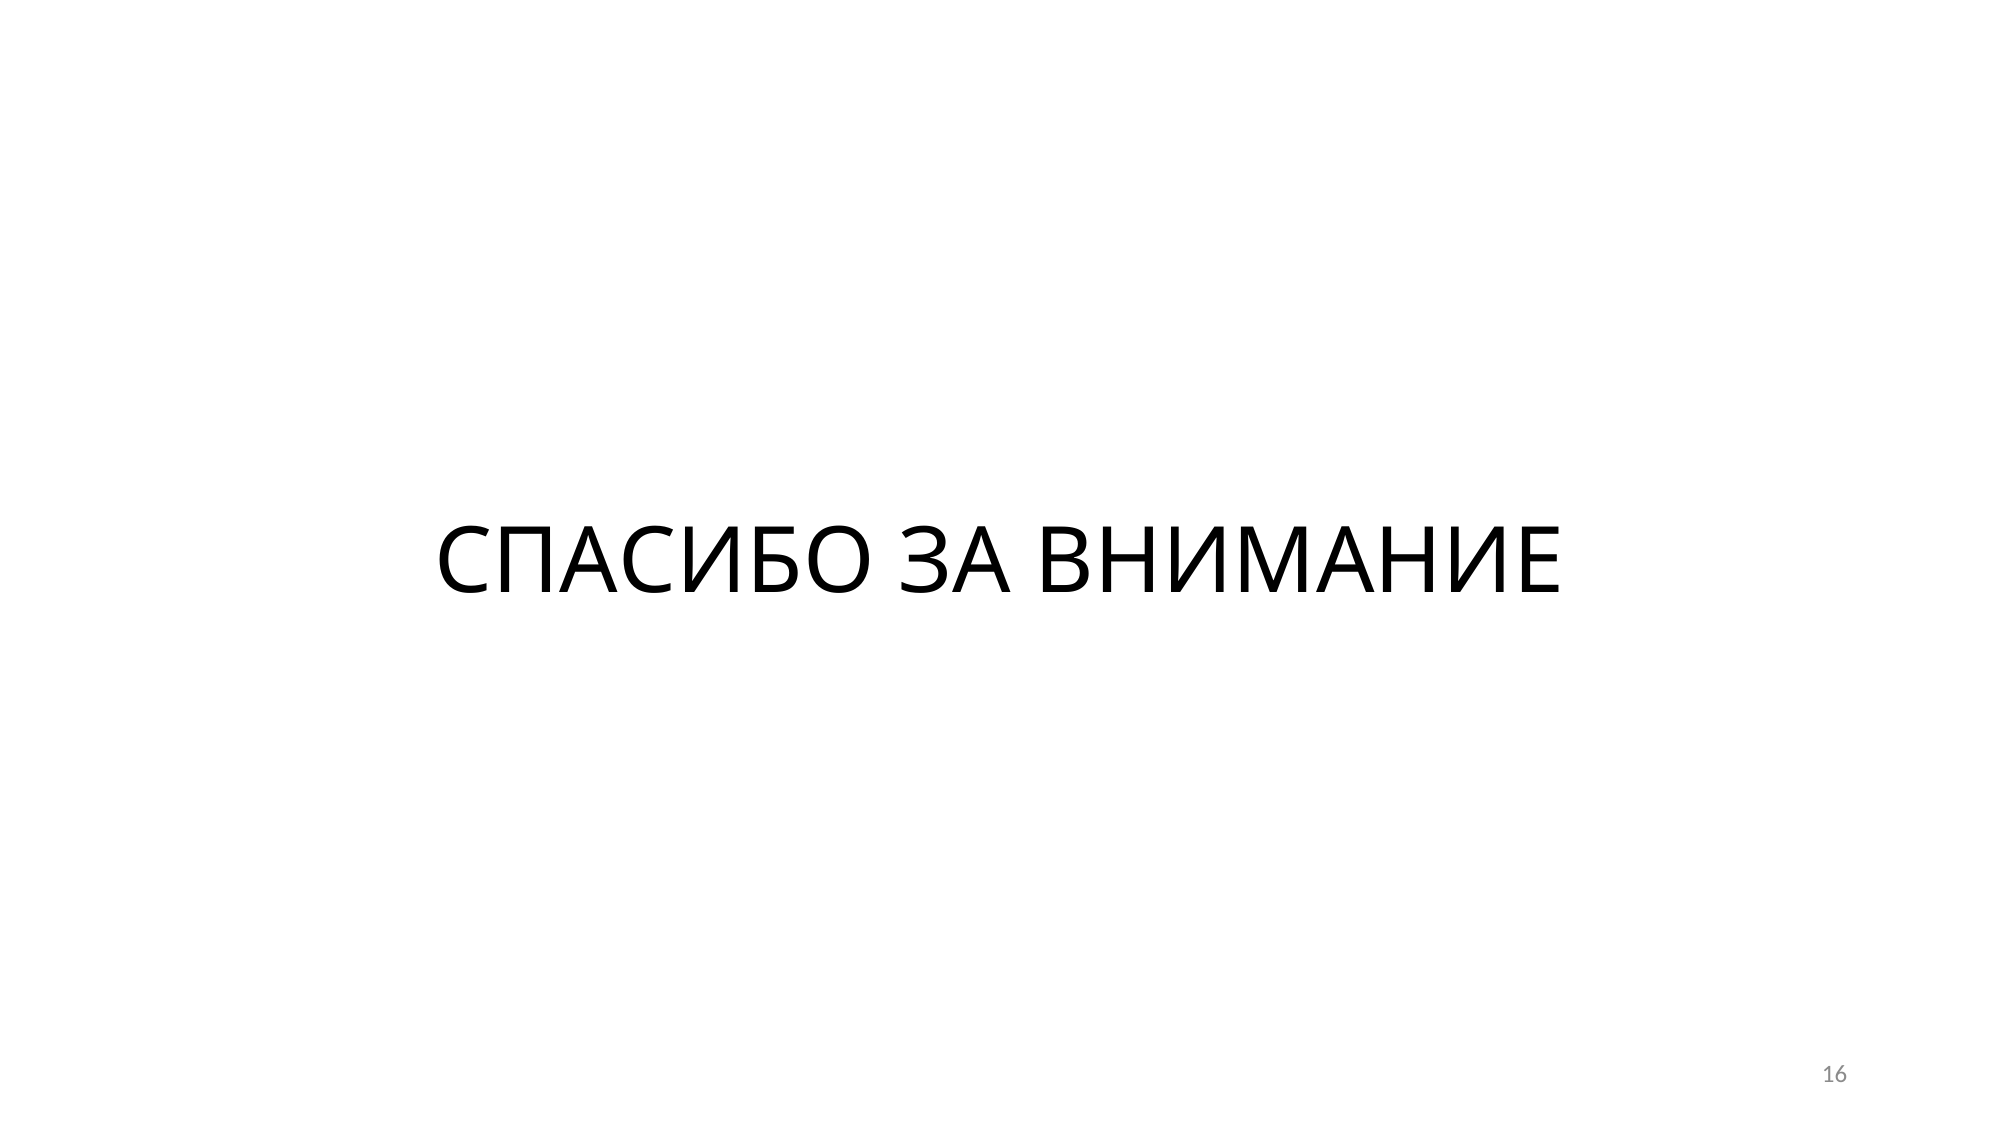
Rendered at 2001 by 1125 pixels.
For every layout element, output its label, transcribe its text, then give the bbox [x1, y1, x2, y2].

slide_number 16 [1412, 1042, 1863, 1103]
title СПАСИБО ЗА ВНИМАНИЕ [137, 453, 1863, 672]
